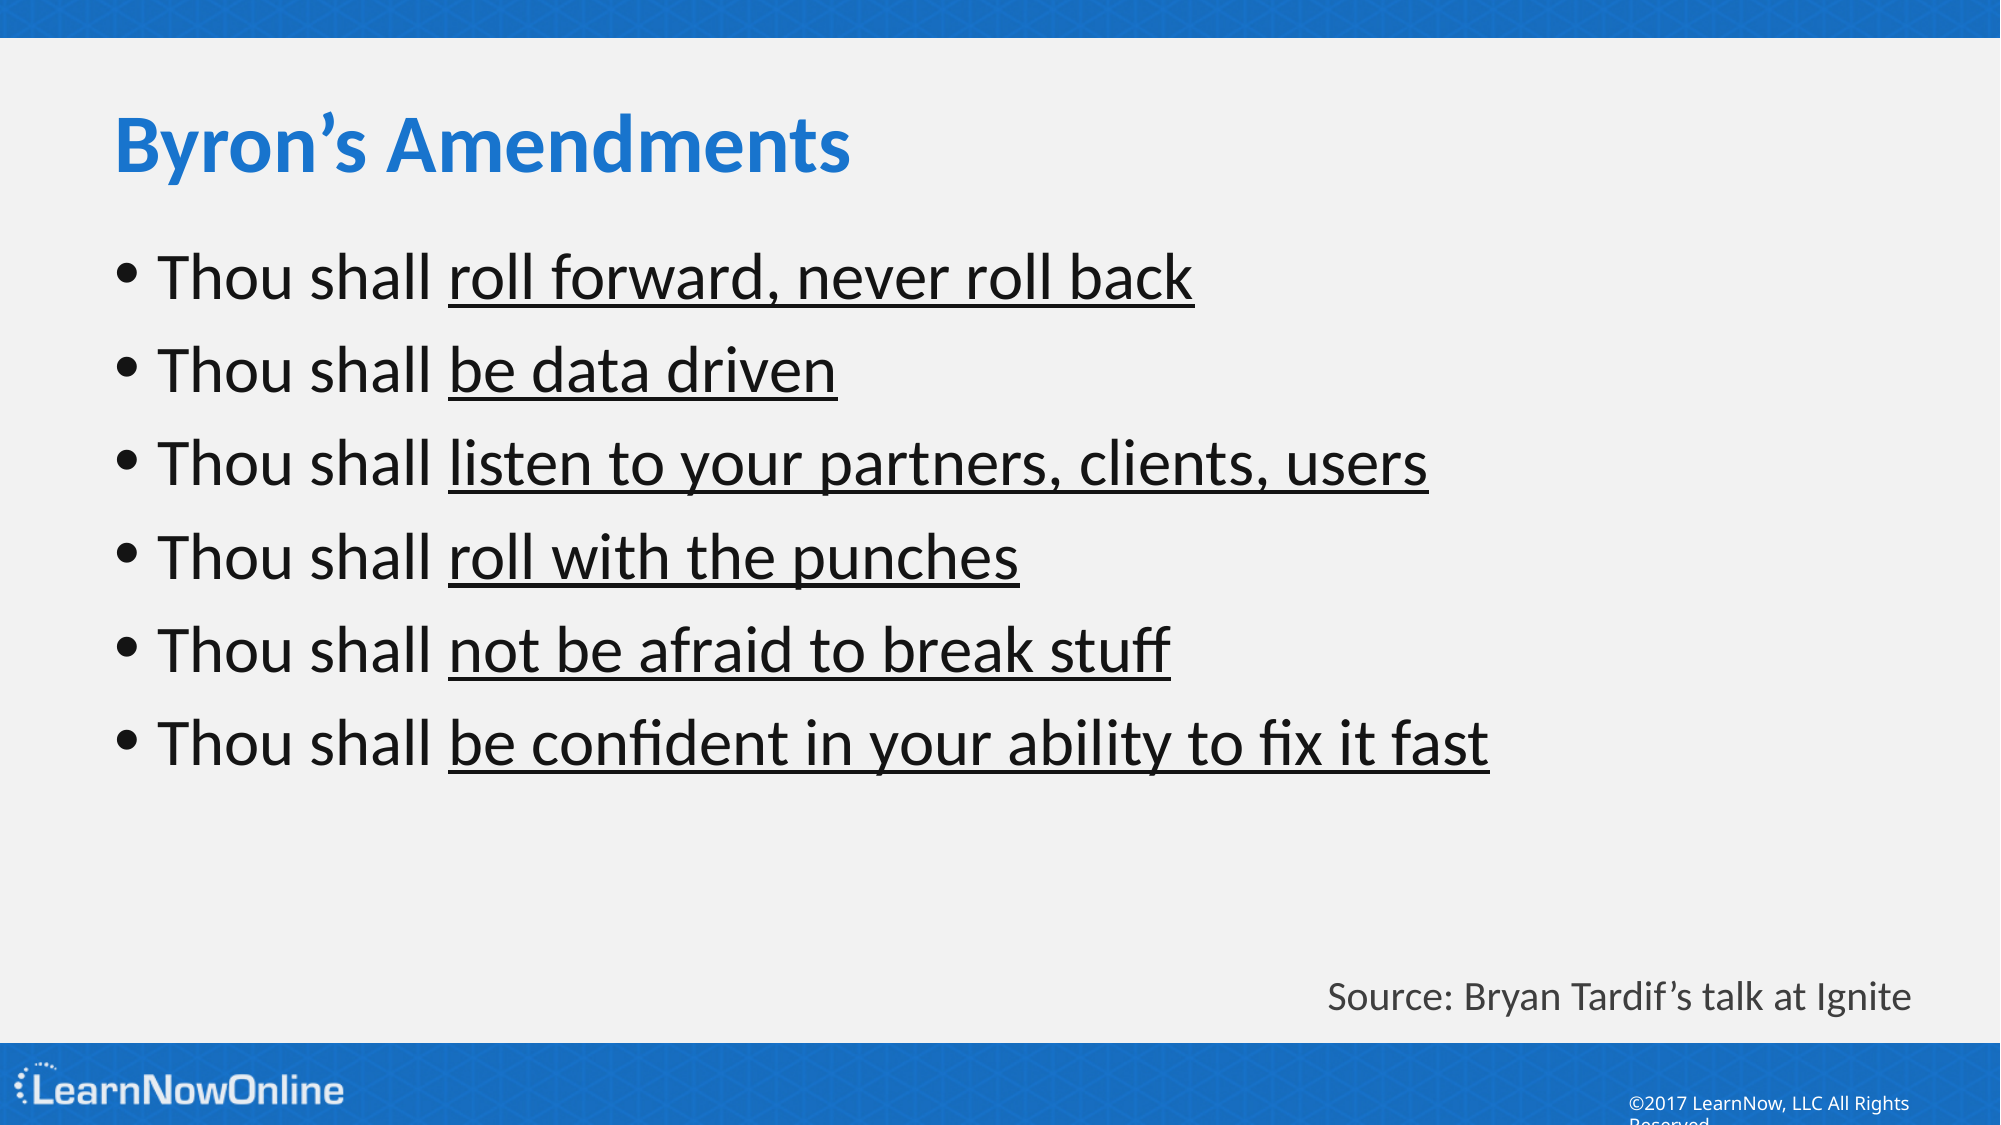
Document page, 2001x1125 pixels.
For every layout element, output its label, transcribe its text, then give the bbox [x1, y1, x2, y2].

text_box Source: Bryan Tardif’s talk at Ignite [1327, 974, 1913, 1021]
picture [0, 0, 2000, 38]
list Thou shall roll forward, never roll back Thou shall be data driven Thou shall listen to your partners, clients, users Thou shall roll with the punches Thou shall not be afraid to break stuff Thou shall be confident in your ability to fix it fast [99, 224, 1900, 925]
picture [0, 1043, 2000, 1125]
title Byron’s Amendments [99, 45, 1900, 224]
